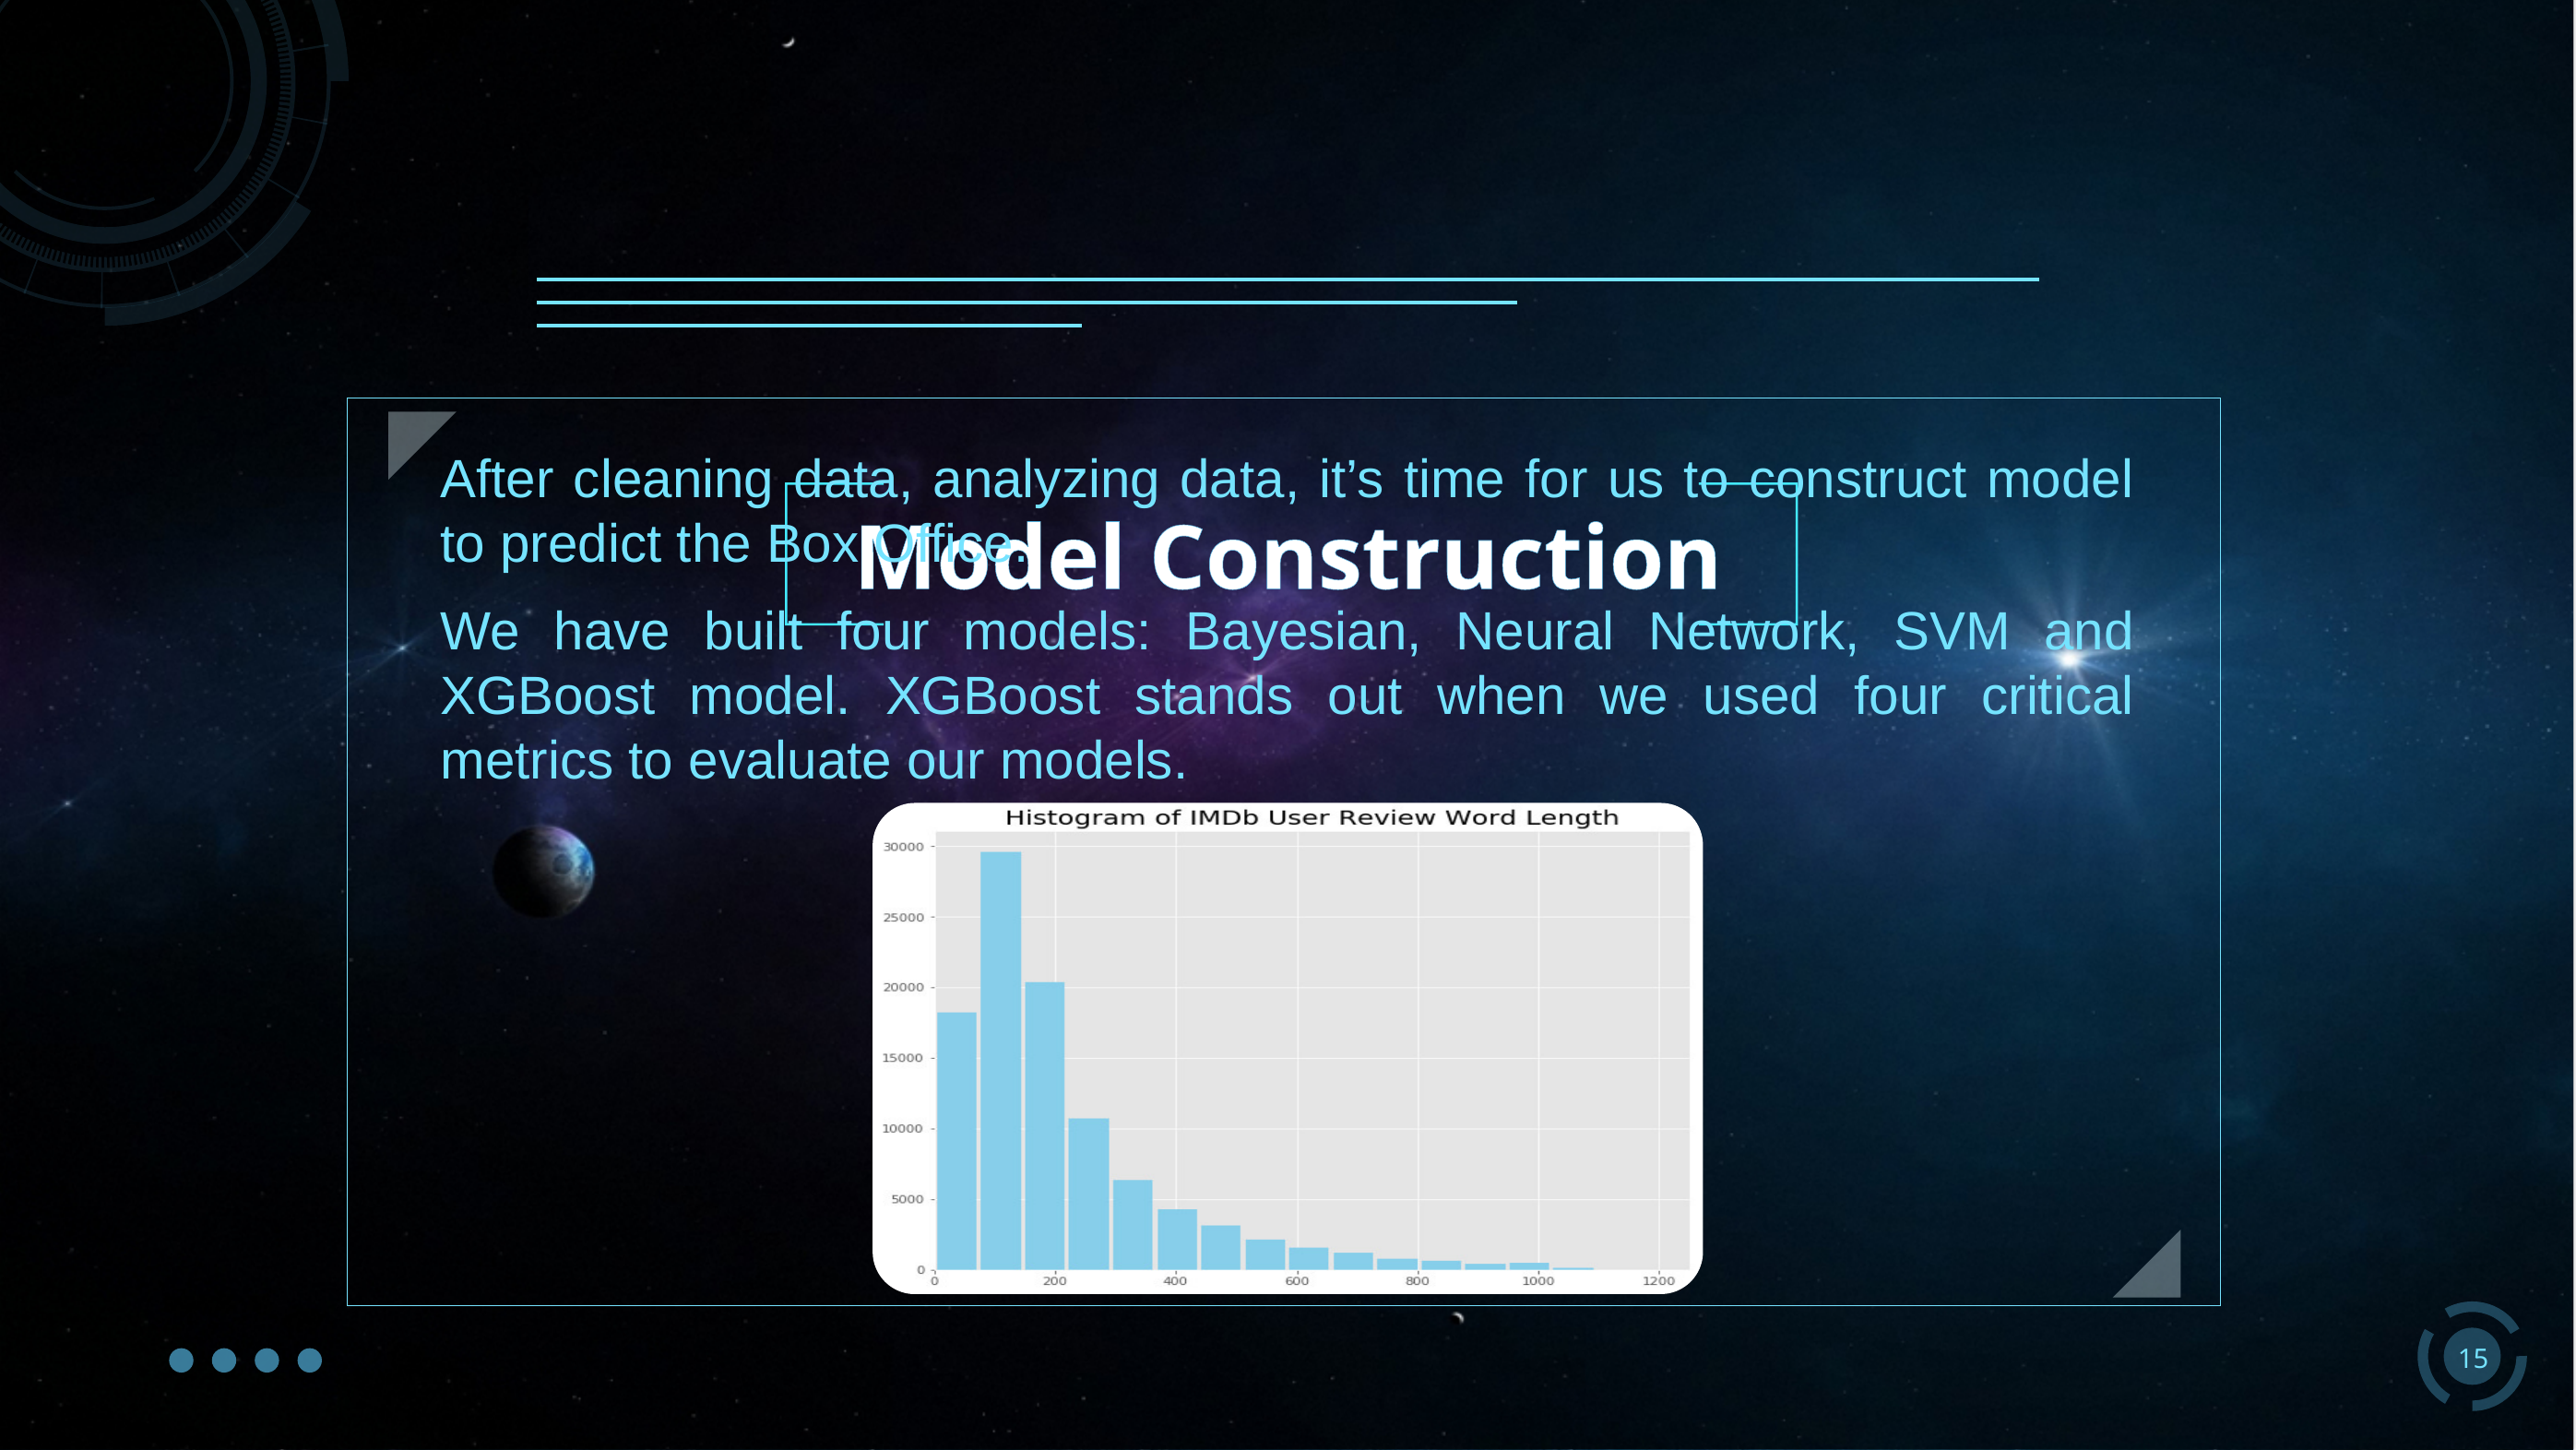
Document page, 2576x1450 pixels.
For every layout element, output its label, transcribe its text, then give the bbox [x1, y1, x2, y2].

text_box [388, 411, 457, 480]
text_box [347, 398, 2221, 1306]
picture [0, 0, 2574, 1450]
text_box After cleaning data, analyzing data, it’s time for us to construct model to predict the Box Office. We have built four models: Bayesian, Neural Network, SVM and XGBoost model. XGBoost stands out when we used four critical metrics to evaluate our models. [440, 444, 2136, 790]
text_box 15 [2431, 1336, 2515, 1418]
text_box [2112, 1229, 2181, 1298]
